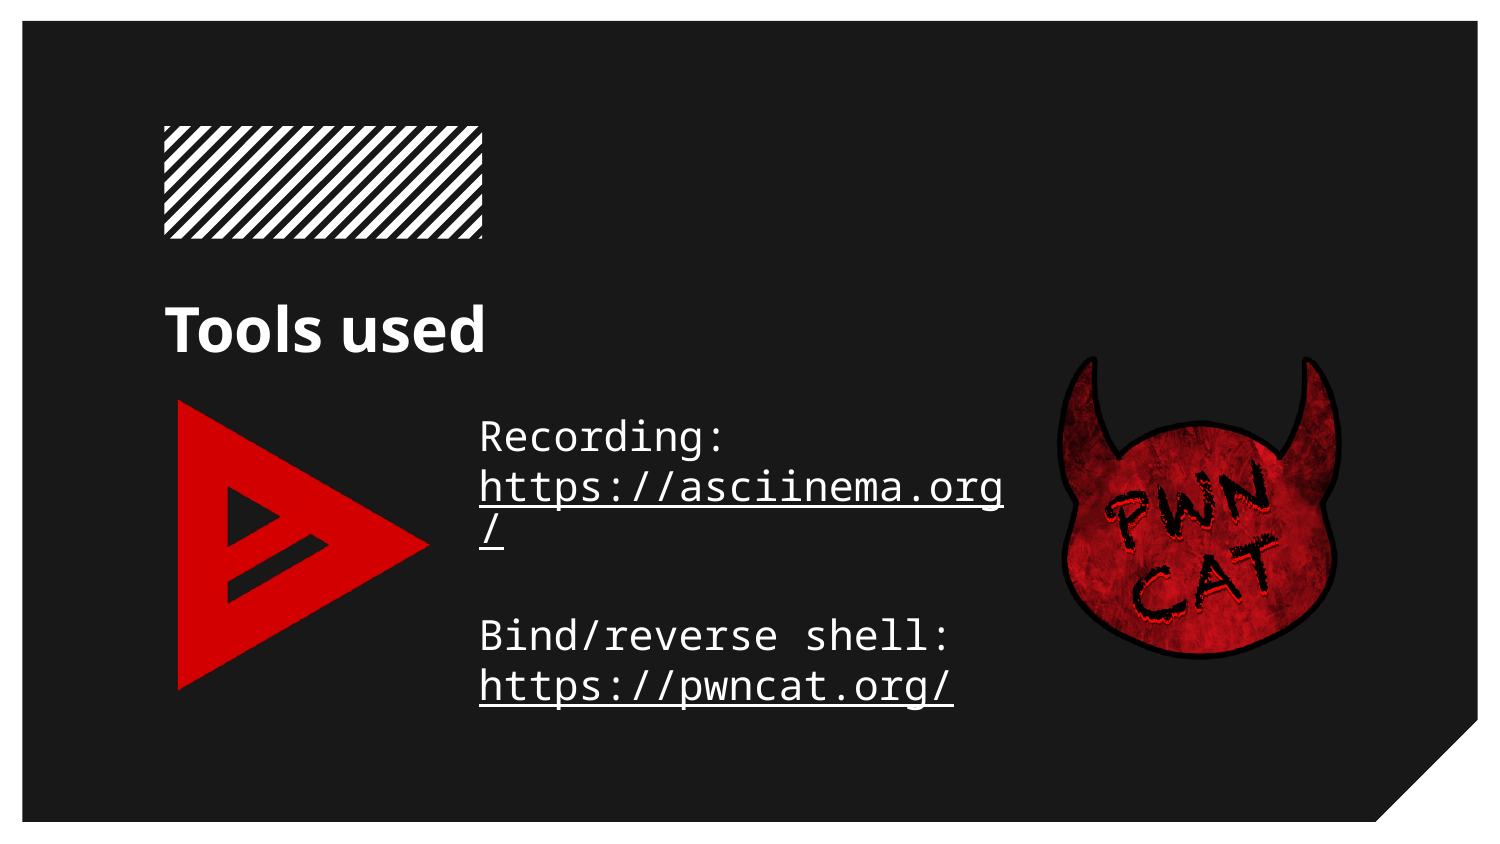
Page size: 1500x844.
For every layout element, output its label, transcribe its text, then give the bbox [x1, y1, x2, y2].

picture [158, 398, 451, 692]
text_box Recording: https://asciinema.org/ Bind/reverse shell: https://pwncat.org/ [463, 402, 1036, 682]
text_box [164, 125, 483, 239]
picture [1035, 343, 1361, 669]
title Tools used [149, 280, 1203, 375]
